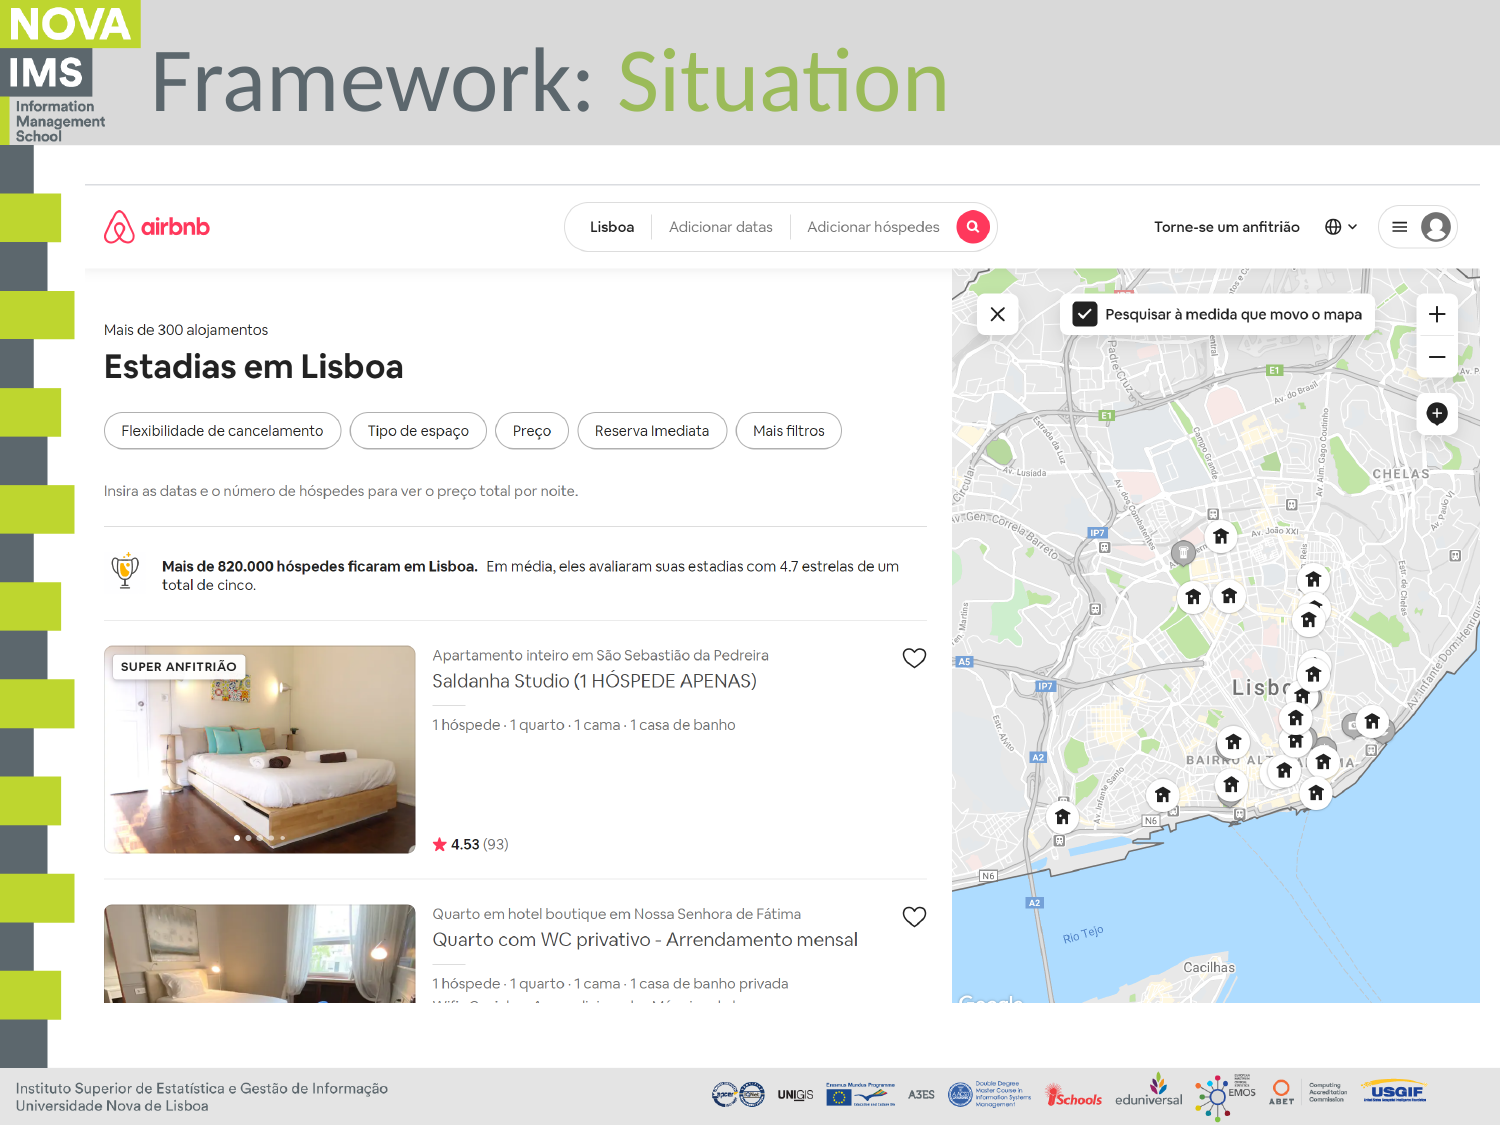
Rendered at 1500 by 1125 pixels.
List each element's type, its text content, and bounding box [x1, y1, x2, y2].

picture [0, 0, 1500, 1125]
title Framework: Situation [135, 0, 1500, 149]
